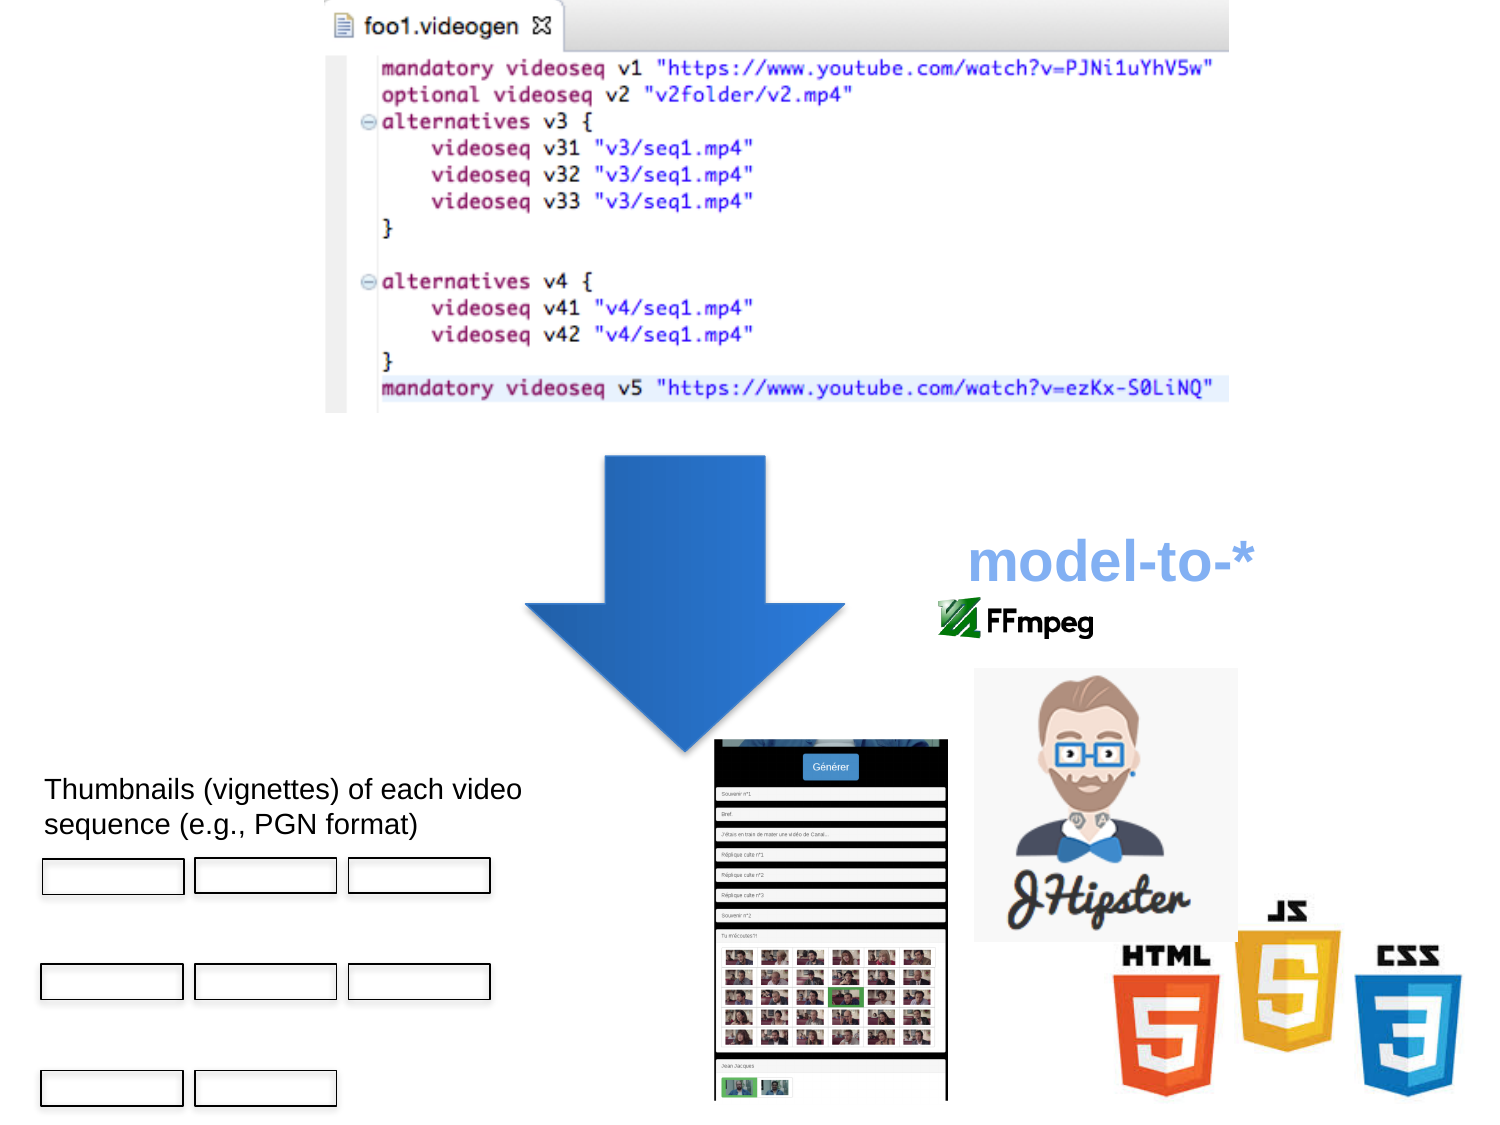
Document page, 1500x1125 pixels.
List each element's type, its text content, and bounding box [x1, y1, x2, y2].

text_box [194, 1070, 337, 1107]
text_box [194, 857, 337, 894]
text_box [40, 963, 184, 1000]
text_box Thumbnails (vignettes) of each video sequence (e.g., PGN format) [29, 763, 609, 848]
text_box [524, 455, 846, 753]
picture [974, 668, 1471, 1109]
picture [938, 597, 1093, 640]
picture [324, 0, 1229, 413]
text_box [348, 857, 491, 894]
text_box model-to-* [952, 515, 1271, 600]
text_box [40, 1070, 184, 1107]
text_box [194, 963, 337, 1000]
picture [714, 739, 948, 1106]
text_box [42, 858, 185, 895]
text_box [348, 963, 491, 1000]
